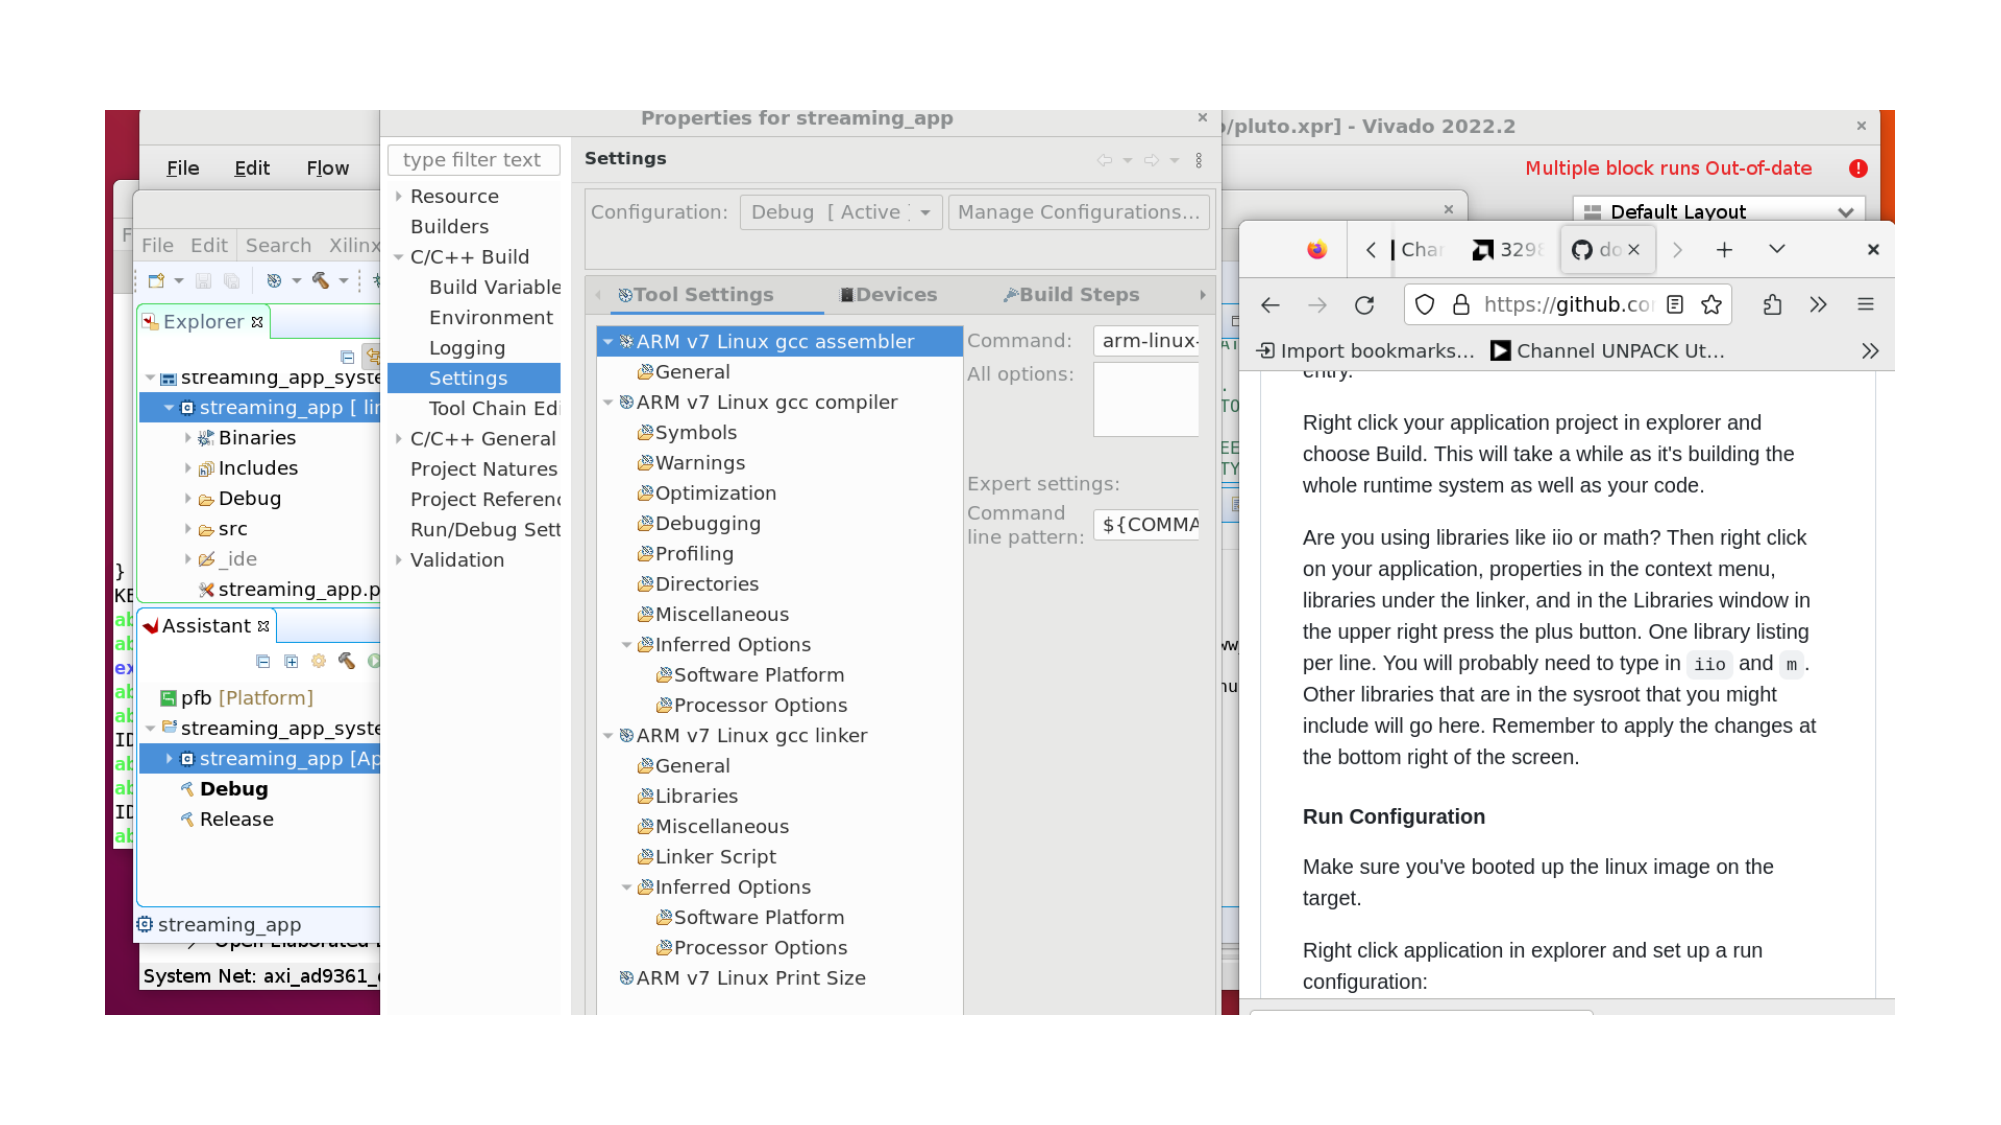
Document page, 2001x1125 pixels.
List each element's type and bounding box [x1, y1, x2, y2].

picture [104, 110, 1895, 1015]
